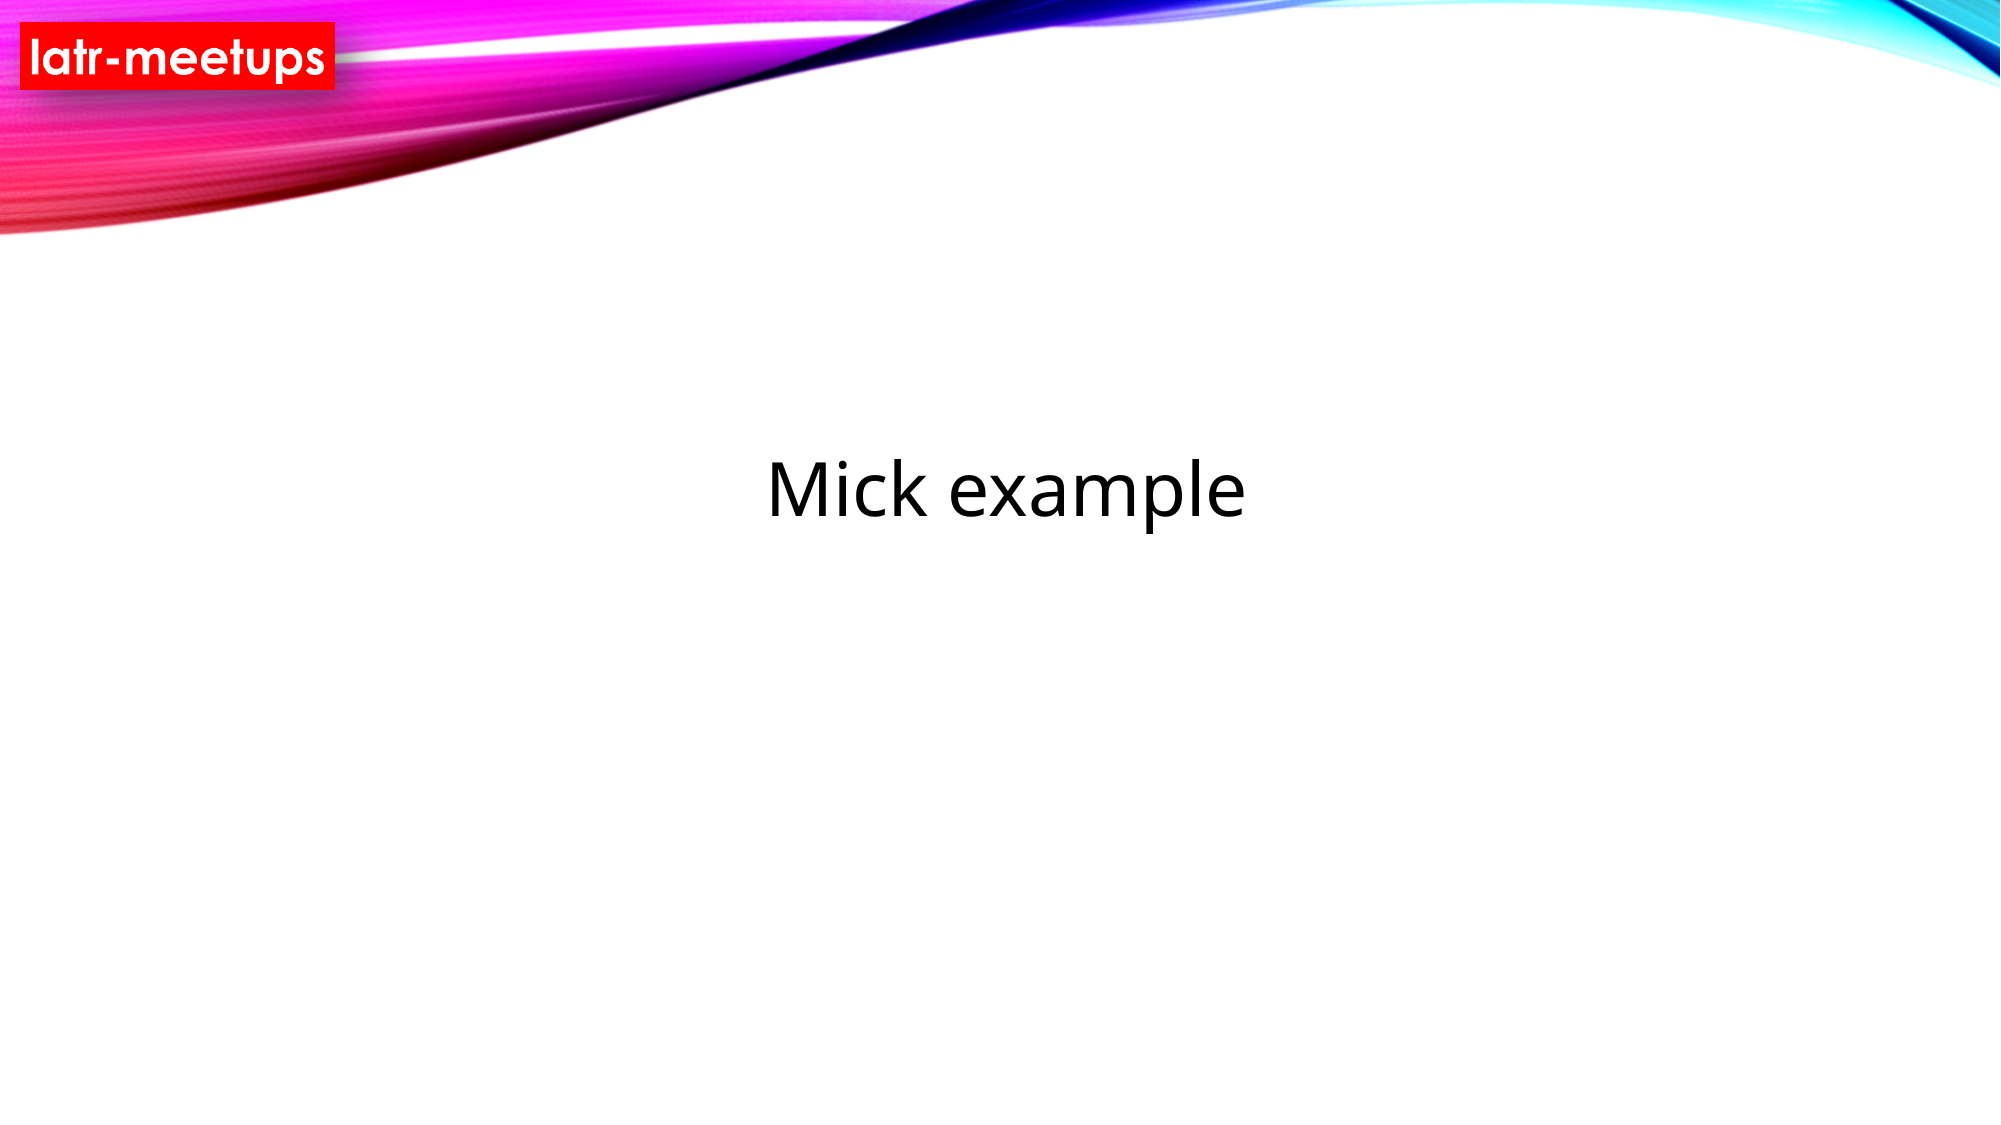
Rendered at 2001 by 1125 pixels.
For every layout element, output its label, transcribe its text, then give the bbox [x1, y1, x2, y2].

picture [1910, 0, 2000, 45]
picture [0, 0, 2000, 237]
text_box Mick example [653, 434, 1361, 540]
picture [1890, 0, 2000, 75]
